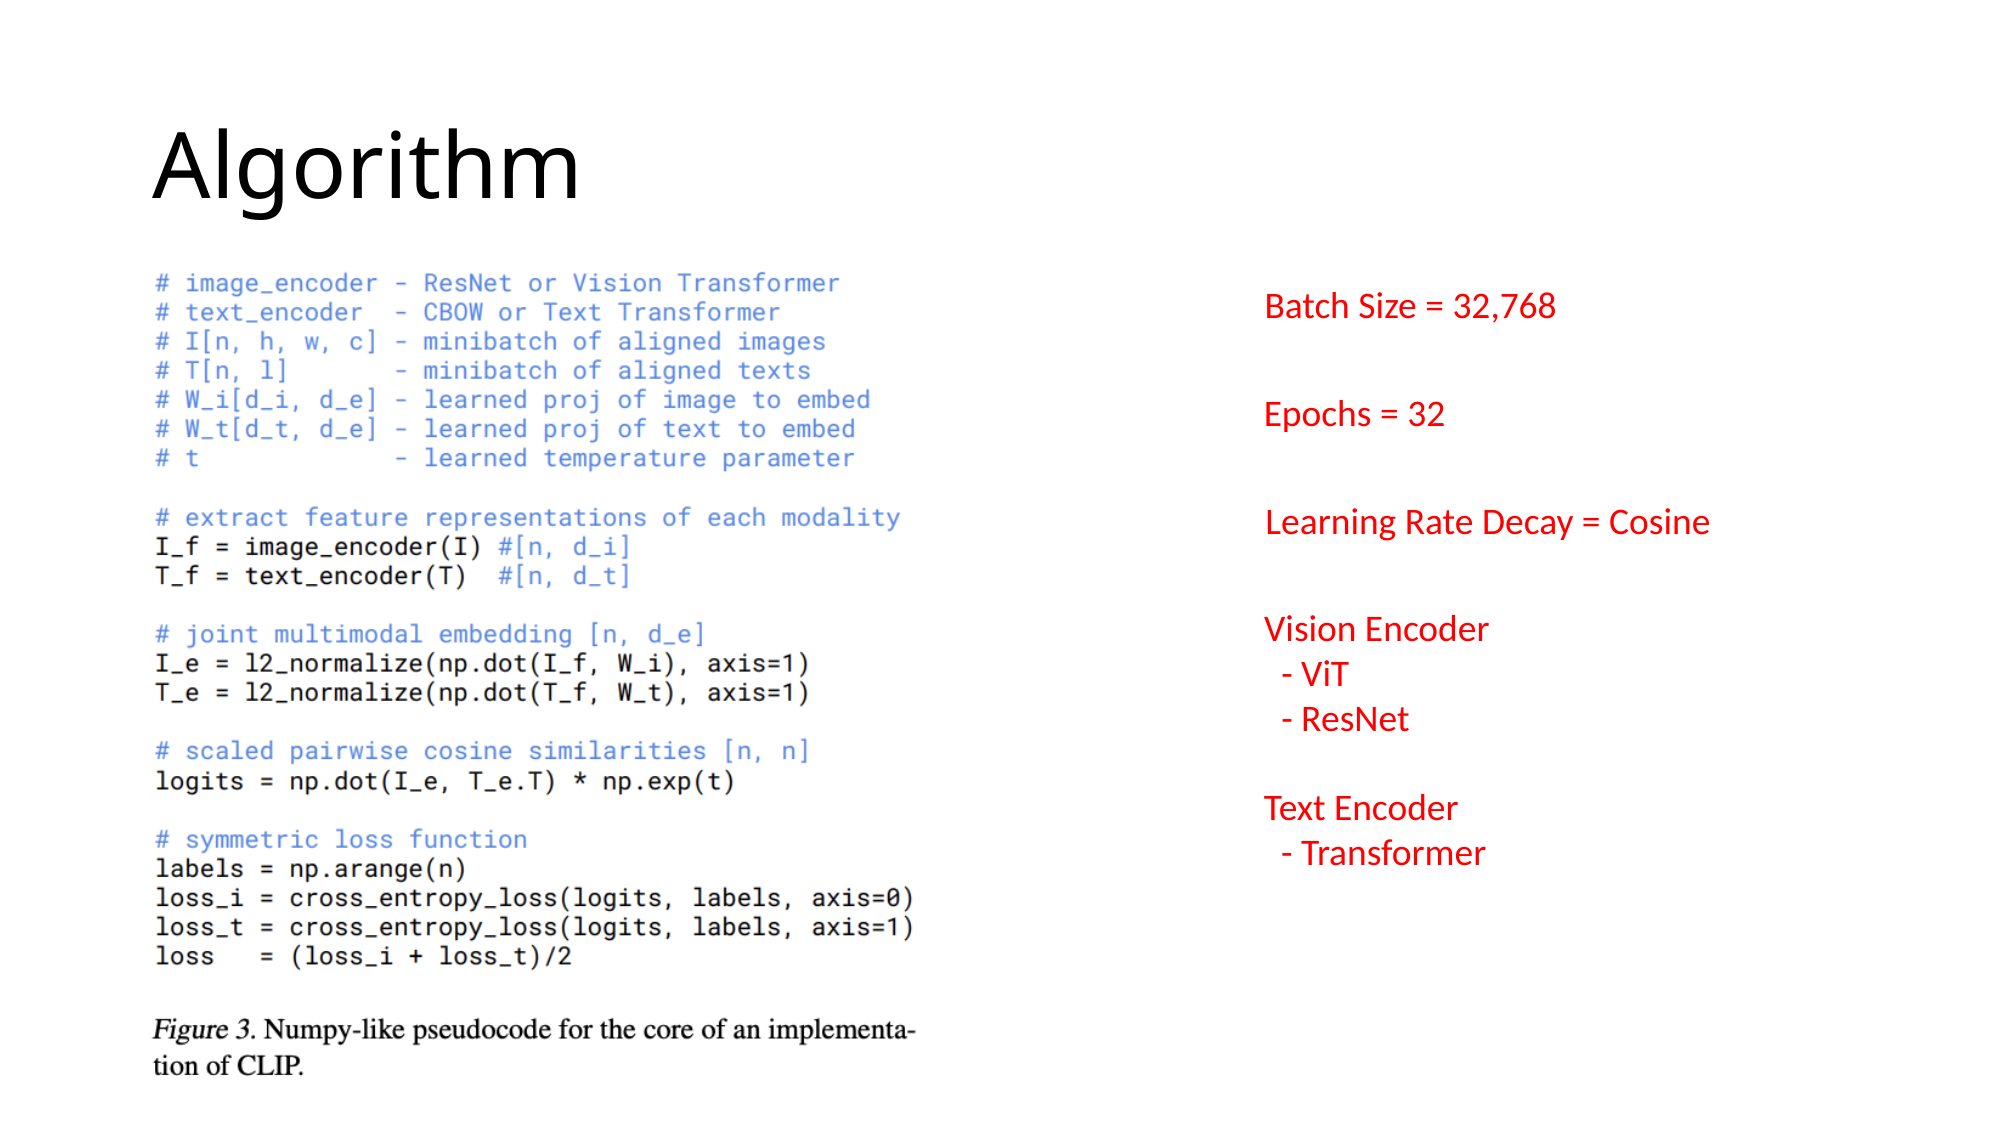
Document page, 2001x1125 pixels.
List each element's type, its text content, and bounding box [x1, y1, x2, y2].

text_box Epochs = 32 [1249, 381, 1461, 442]
text_box Learning Rate Decay = Cosine [1250, 489, 1727, 550]
text_box Vision Encoder - ViT - ResNet [1249, 596, 1505, 747]
title Algorithm [137, 59, 1863, 278]
text_box Text Encoder - Transformer [1249, 775, 1502, 881]
text_box Batch Size = 32,768 [1249, 273, 1573, 333]
picture [137, 255, 939, 1103]
